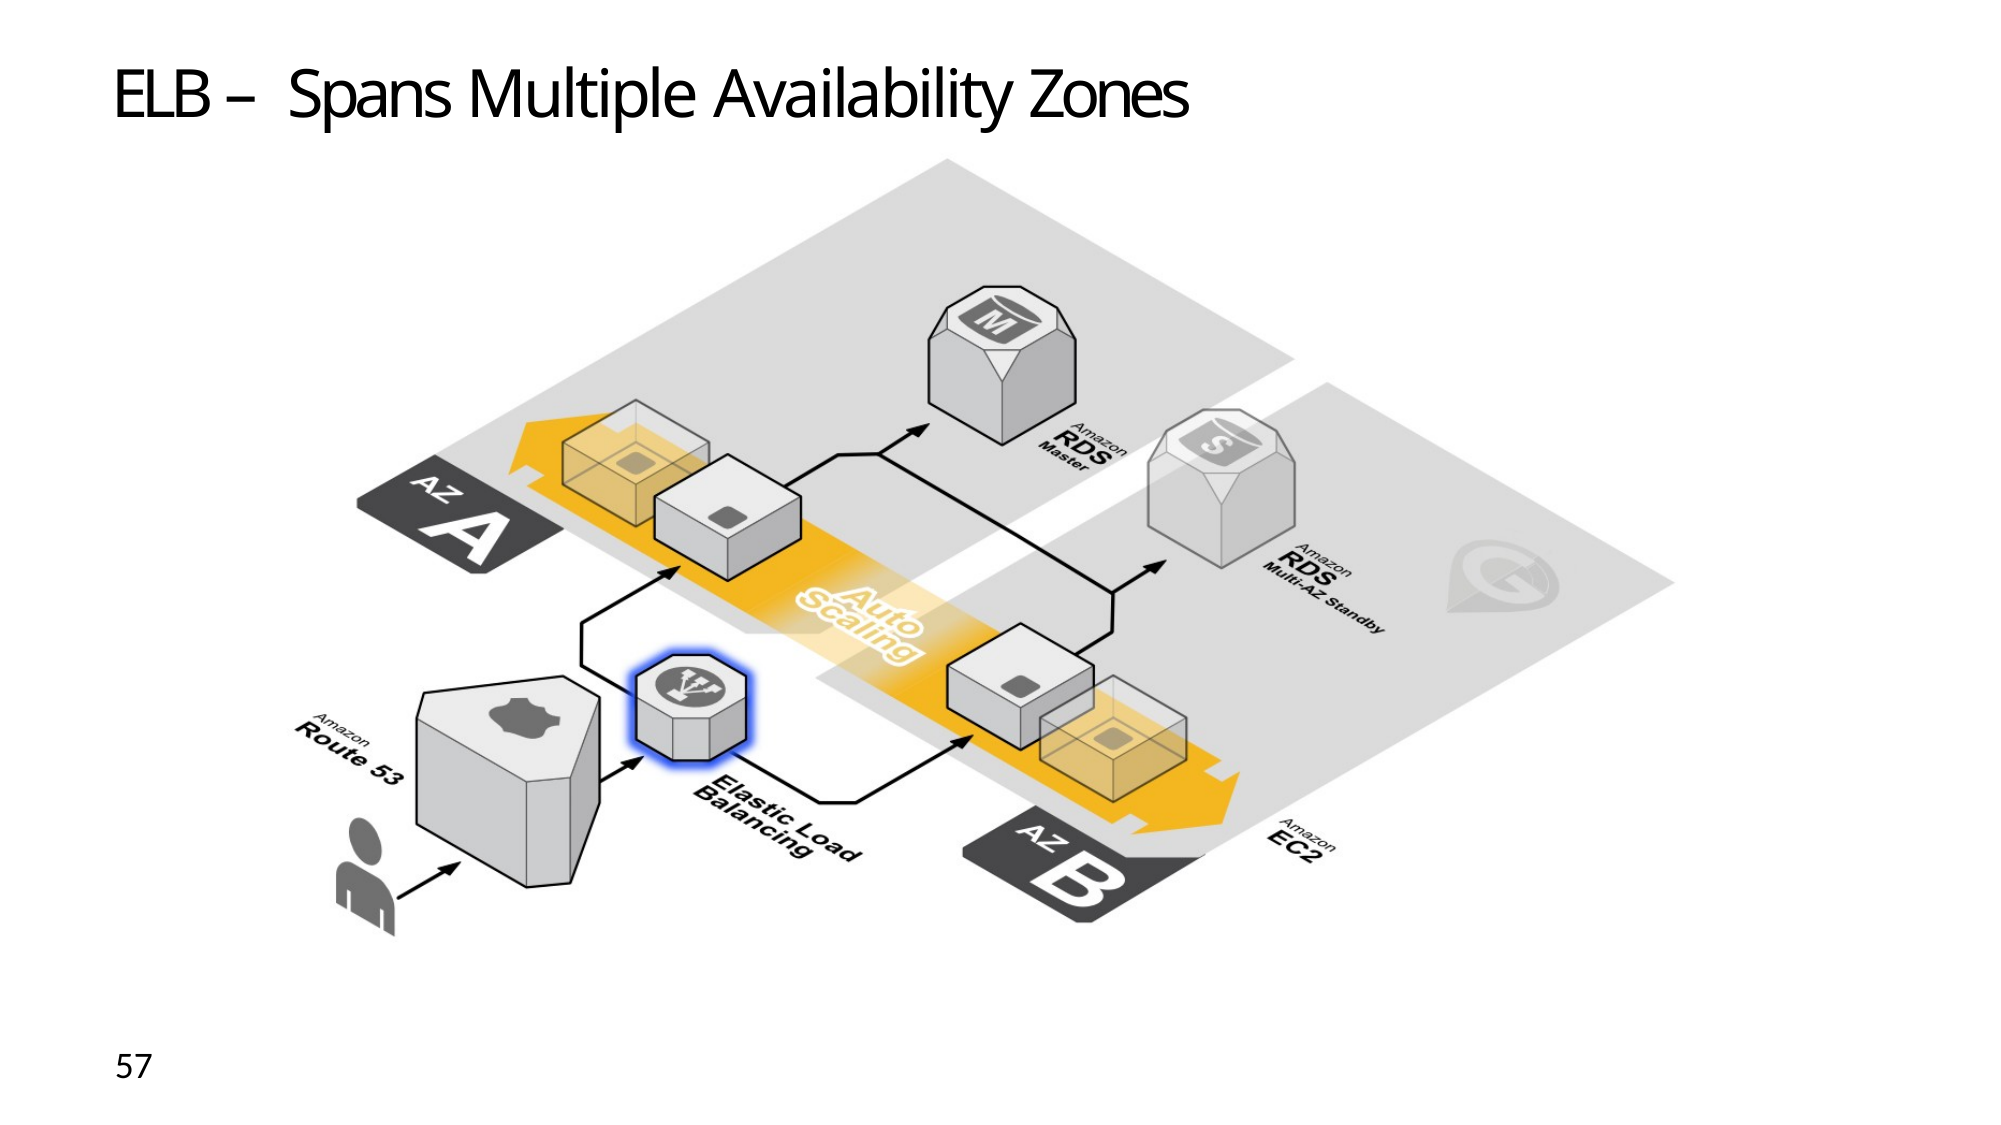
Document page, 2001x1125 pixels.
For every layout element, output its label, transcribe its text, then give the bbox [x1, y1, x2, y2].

text_box [261, 144, 1710, 959]
title ELB – Spans Multiple Availability Zones [109, 48, 1389, 239]
slide_number 57 [108, 1048, 160, 1125]
